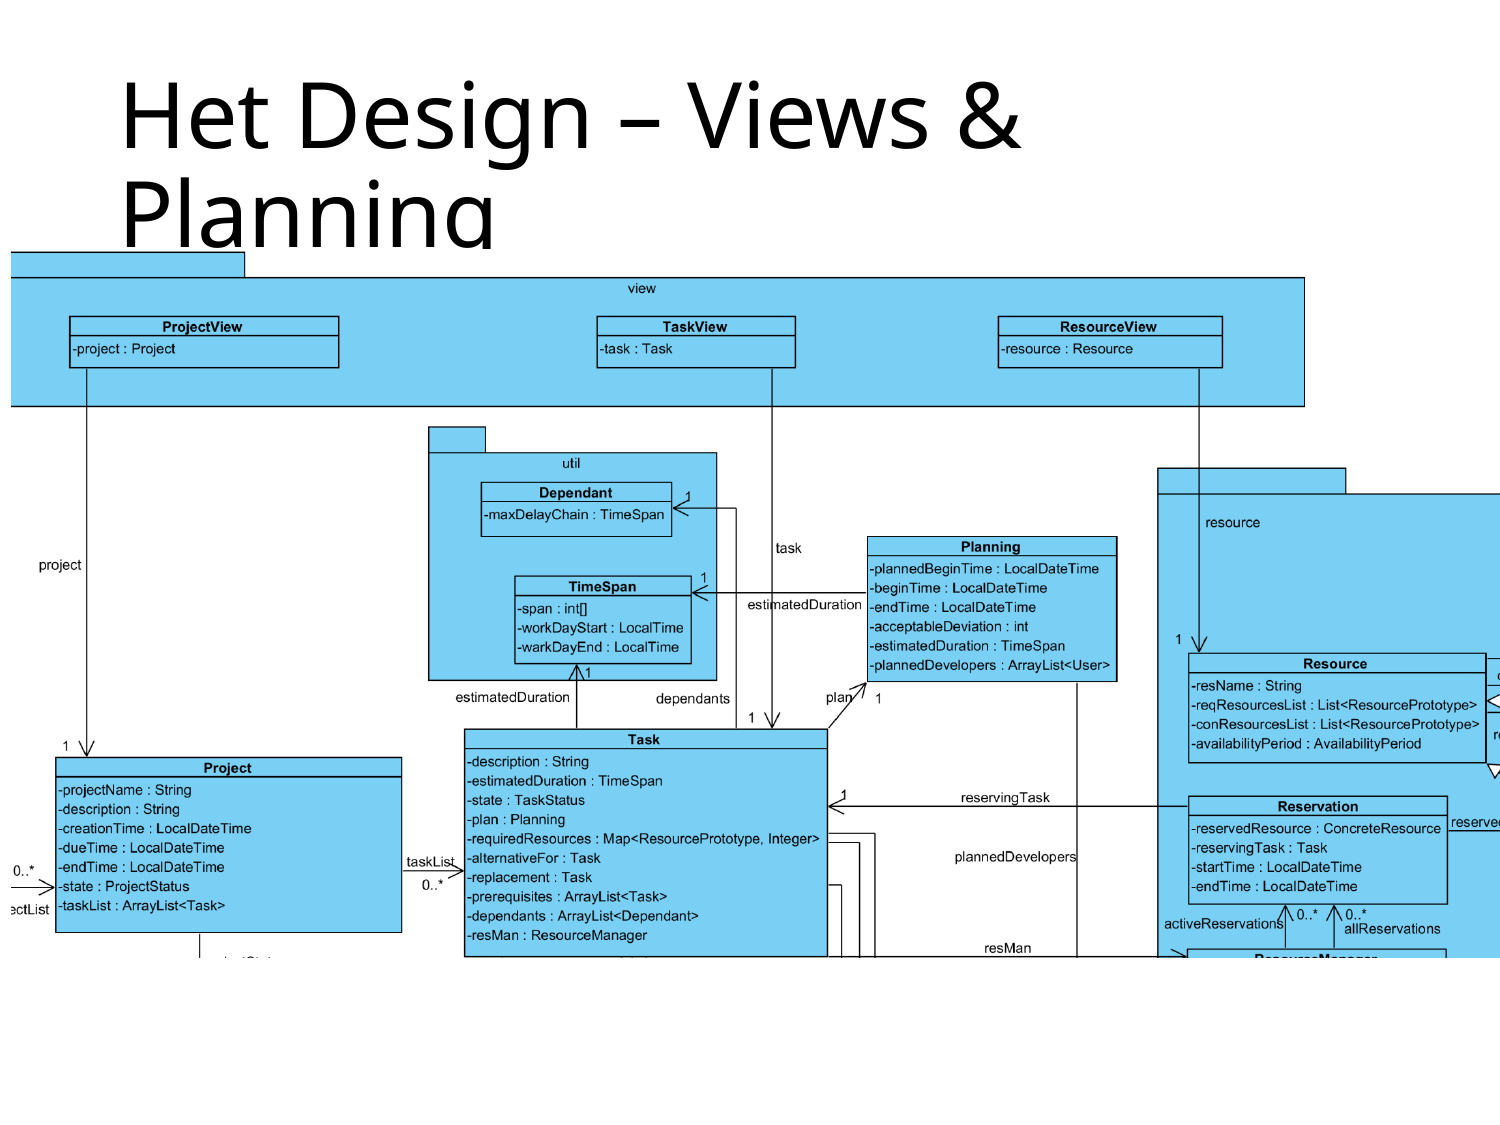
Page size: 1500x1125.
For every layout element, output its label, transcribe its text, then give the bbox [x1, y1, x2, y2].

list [11, 249, 1500, 958]
title Het Design – Views & Planning [103, 59, 1397, 249]
